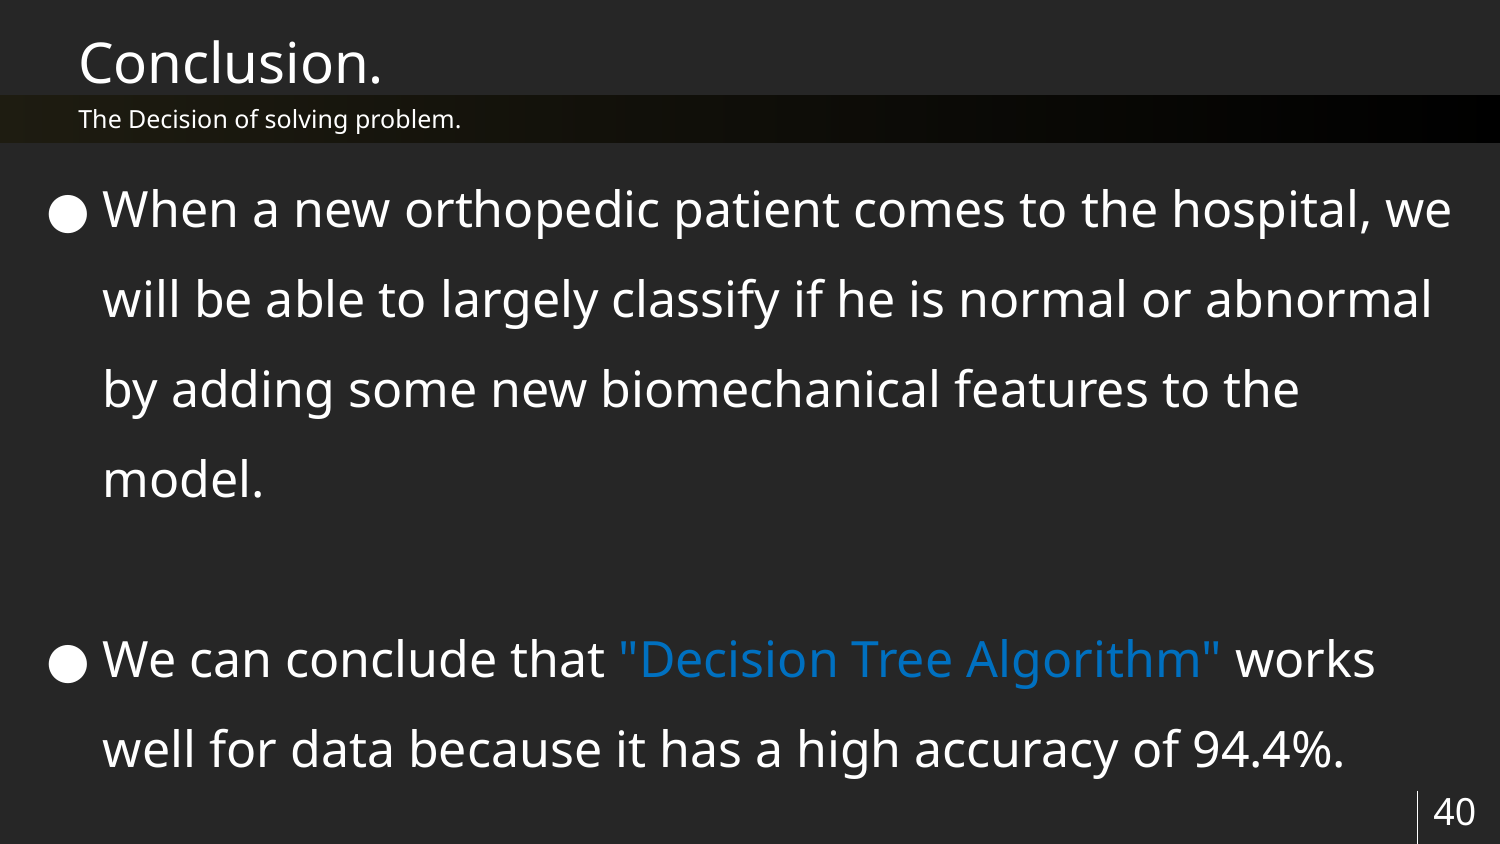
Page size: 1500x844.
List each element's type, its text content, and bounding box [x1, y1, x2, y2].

text_box The Decision of solving problem. [64, 97, 1400, 141]
text_box 40 [1419, 790, 1500, 836]
text_box Conclusion. [64, 0, 1415, 102]
text_box When a new orthopedic patient comes to the hospital, we will be able to largely classify if he is normal or abnormal by adding some new biomechanical features to the model. We can conclude that "Decision Tree Algorithm" works well for data because it has a high accuracy of 94.4%. [14, 141, 1480, 813]
